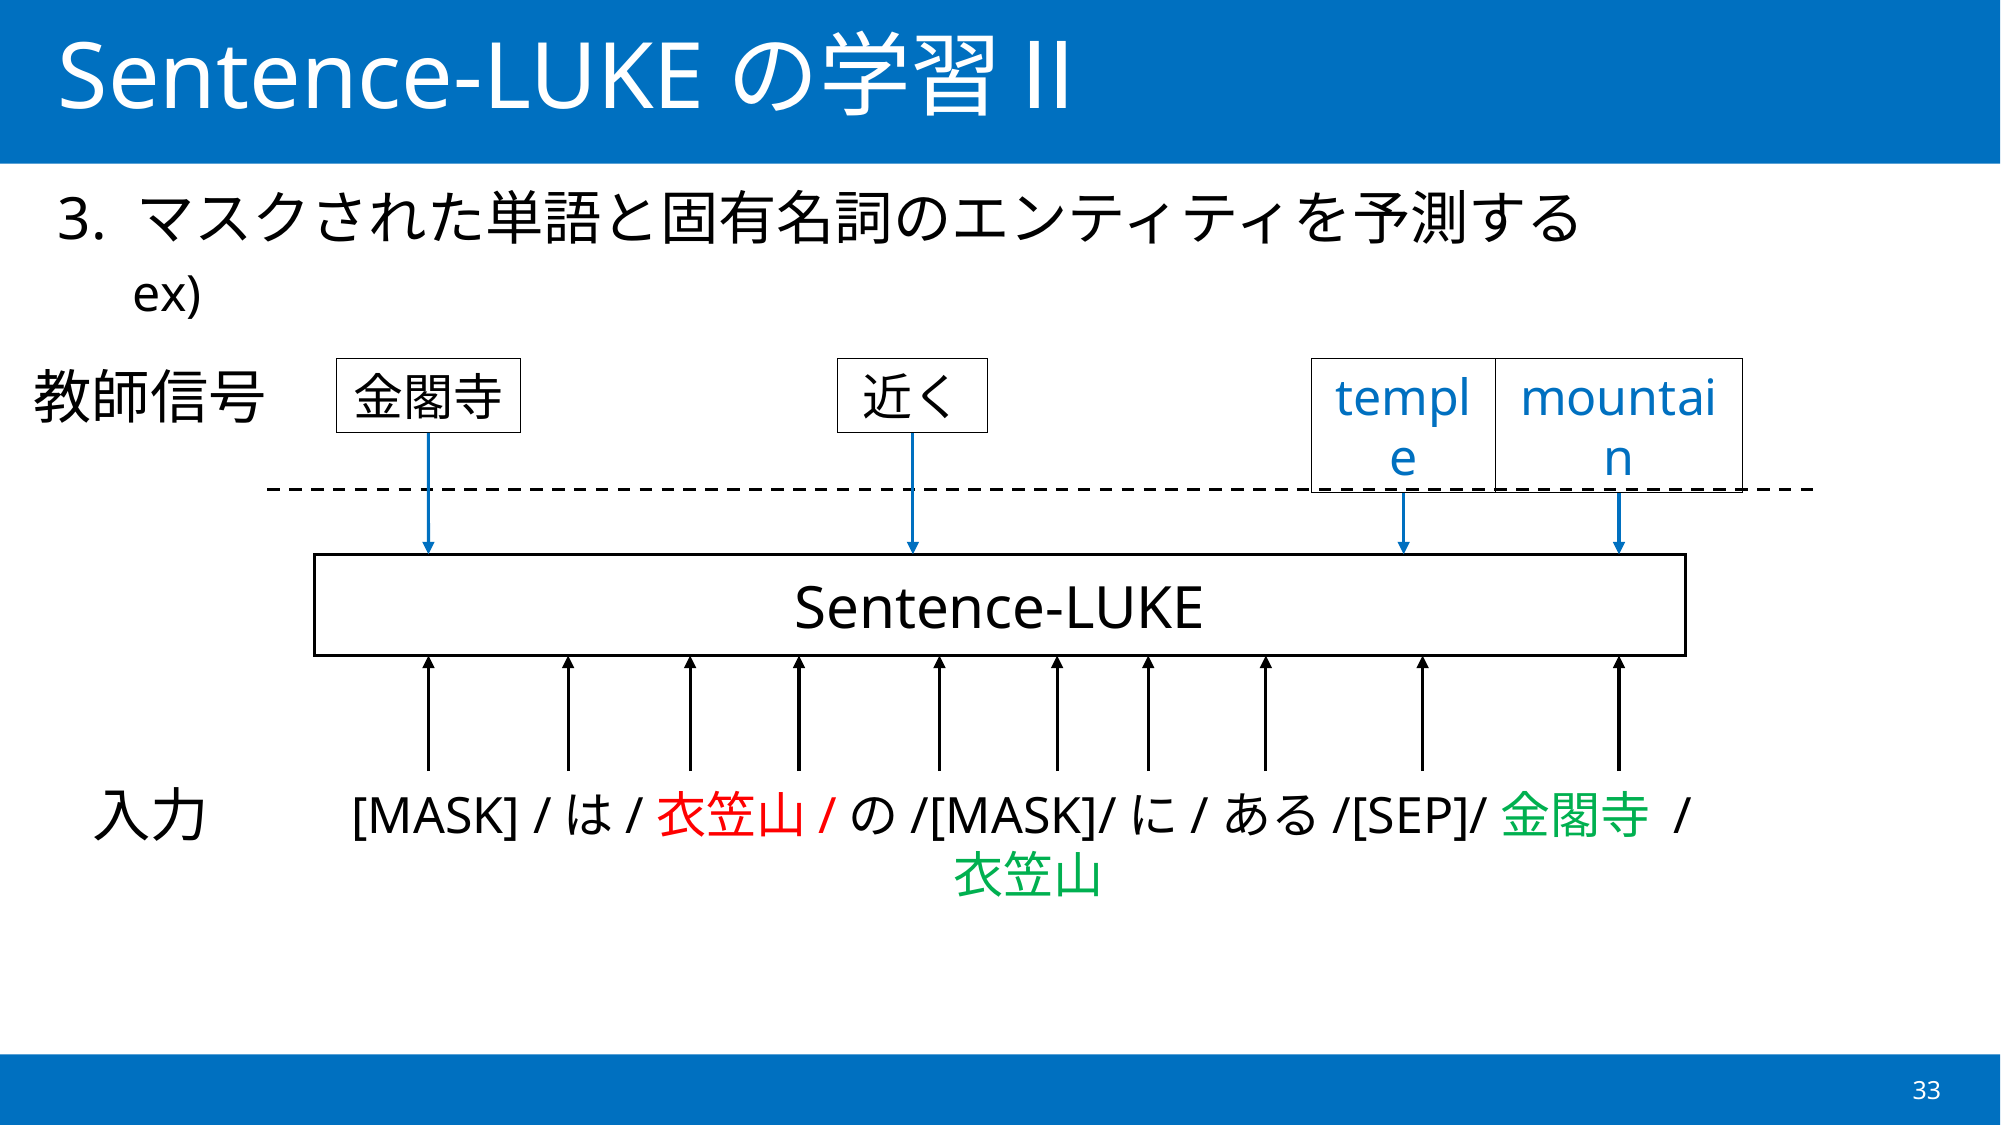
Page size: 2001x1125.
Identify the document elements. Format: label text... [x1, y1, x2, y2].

text_box [MASK] /は/衣笠山/の/[MASK]/に/ある/[SEP]/金閣寺 / 衣笠山 [314, 776, 1743, 911]
text_box Sentence-LUKE [314, 553, 1686, 657]
text_box 金閣寺 [336, 358, 521, 433]
text_box 入力 [1, 771, 300, 856]
text_box mountain [1495, 358, 1743, 489]
text_box 近く [837, 358, 988, 433]
list 3. マスクされた単語と固有名詞のエンティティを予測する ex) [42, 173, 1957, 1040]
text_box temple [1311, 358, 1495, 489]
title Sentence-LUKEの学習Ⅱ [42, 8, 1957, 149]
slide_number 33 [1506, 1061, 1957, 1122]
text_box 教師信号 [1, 353, 299, 438]
